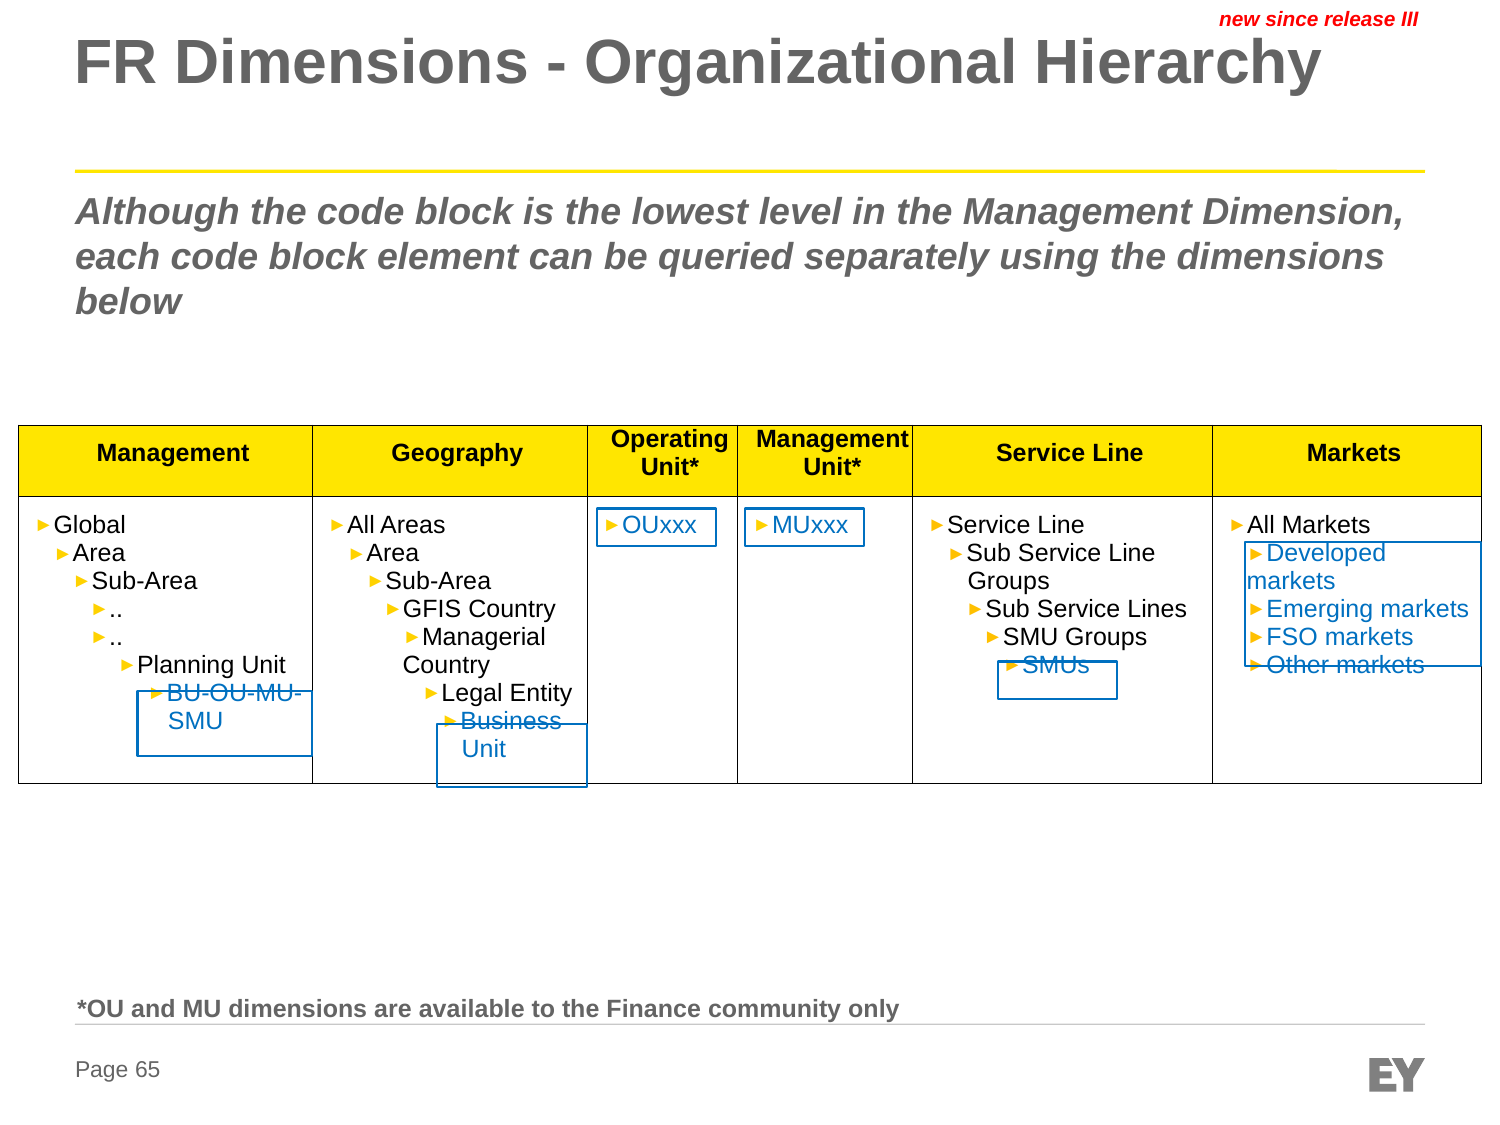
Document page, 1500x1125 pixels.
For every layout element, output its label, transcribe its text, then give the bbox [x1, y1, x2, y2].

table_cell All Markets Developed markets Emerging markets FSO markets Other markets [1213, 497, 1481, 783]
table_cell Global Area Sub-Area .. .. Planning Unit BU-OU-MU- SMU [19, 497, 312, 783]
text_box Although the code block is the lowest level in the Management Dimension, each code block element can be queried separately using the dimensions below [74, 186, 1425, 275]
table_header Operating Unit* [588, 426, 737, 496]
text_box [996, 659, 1119, 701]
table_cell OUxxx [588, 497, 737, 783]
title FR Dimensions - Organizational Hierarchy [74, 33, 1425, 175]
table_header Markets [1213, 426, 1481, 496]
table_cell Service Line Sub Service Line Groups Sub Service Lines SMU Groups SMUs [913, 497, 1212, 783]
table_header Management Unit* [738, 426, 912, 496]
table_cell All Areas Area Sub-Area GFIS Country Managerial Country Legal Entity Business Unit [313, 497, 587, 783]
text_box new since release III [1218, 5, 1425, 31]
table_header Service Line [913, 426, 1212, 496]
table_cell MUxxx [738, 497, 912, 783]
text_box [595, 506, 718, 548]
table_header Geography [313, 426, 587, 496]
text_box *OU and MU dimensions are available to the Finance community only [62, 985, 1475, 1030]
table_header Management [19, 426, 312, 496]
text_box [135, 689, 314, 758]
text_box [743, 506, 866, 548]
text_box [435, 722, 589, 789]
text_box [1243, 539, 1483, 668]
